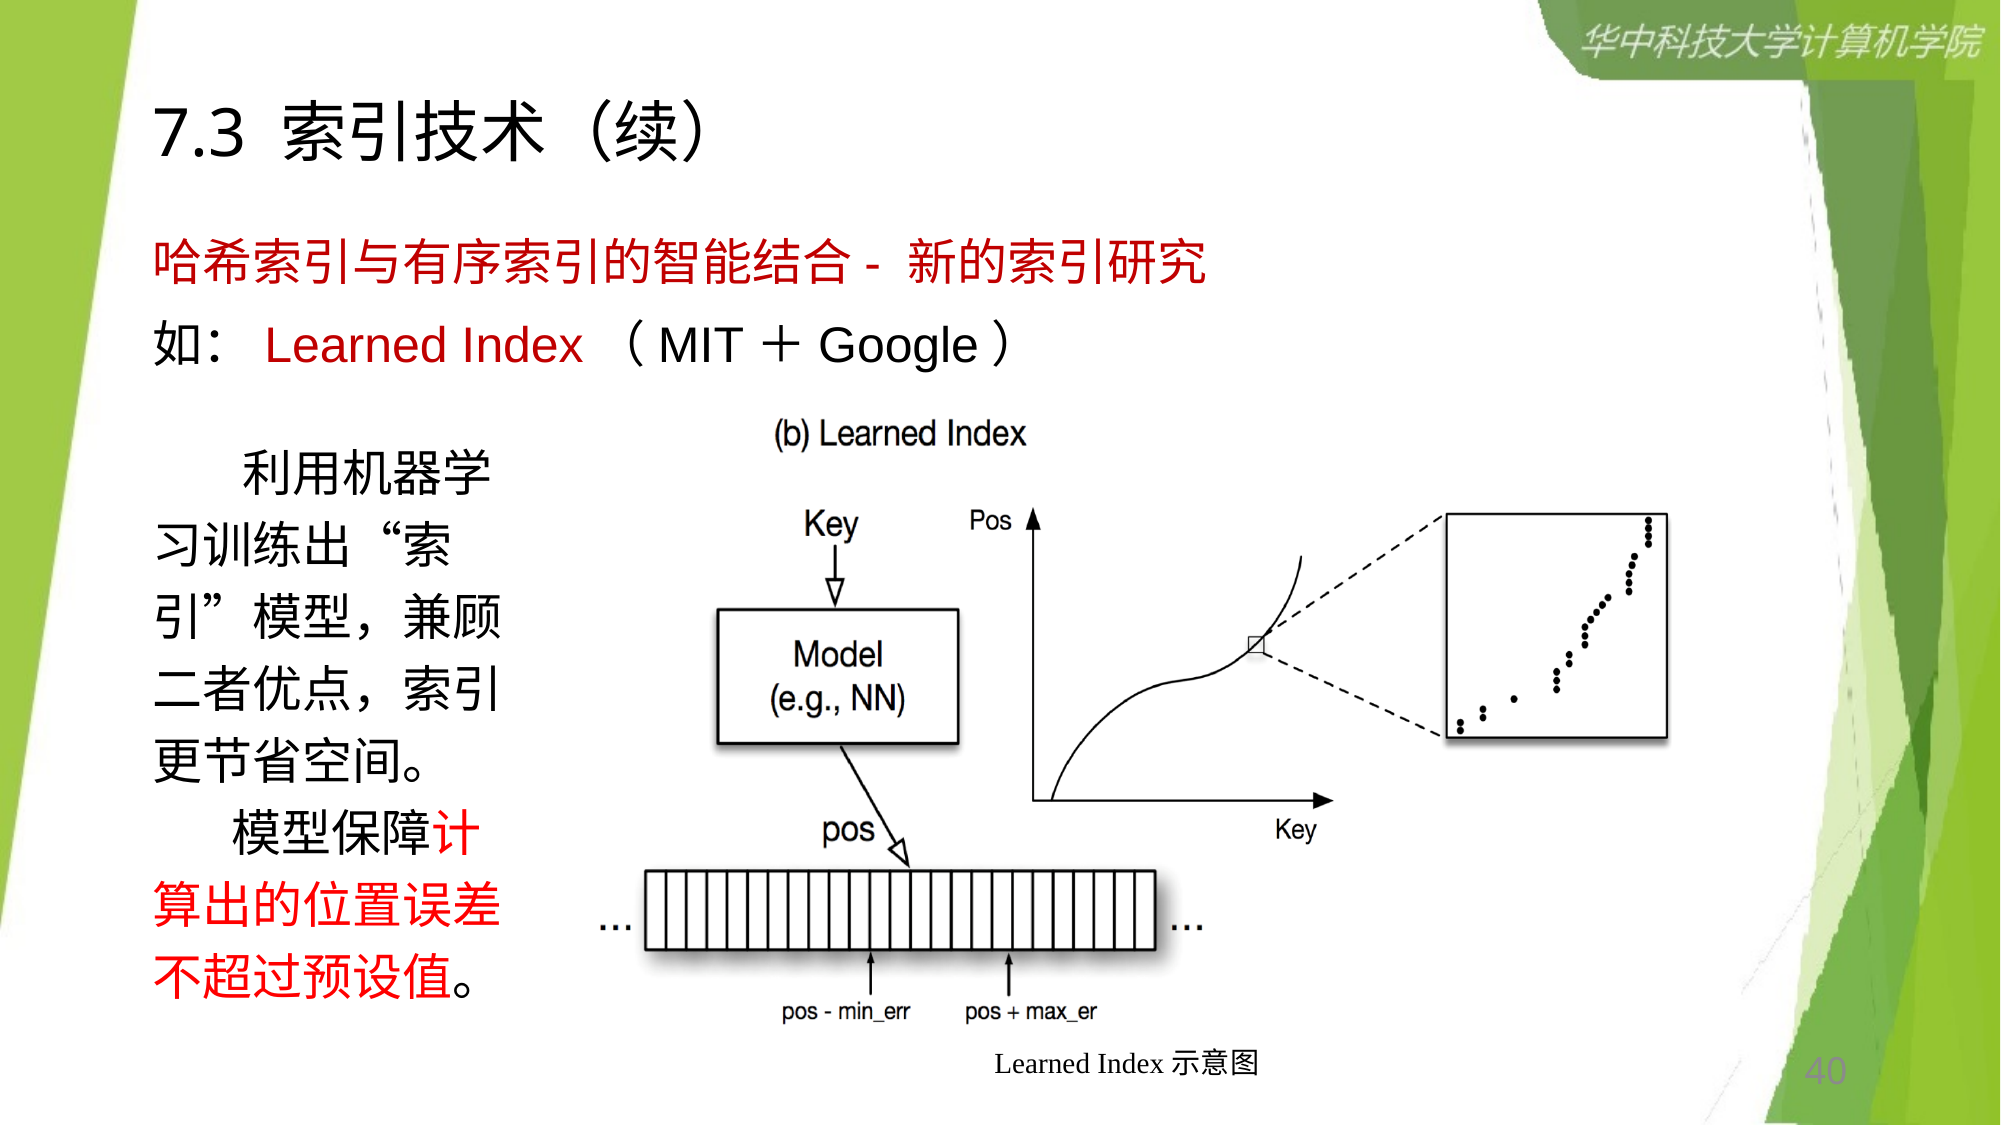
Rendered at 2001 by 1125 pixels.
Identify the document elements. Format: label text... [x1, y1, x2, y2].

list 哈希索引与有序索引的智能结合- 新的索引研究 如：Learned Index（MIT＋Google） [137, 210, 1878, 439]
picture [0, 0, 2001, 1125]
slide_number 40 [1677, 1042, 1863, 1103]
title 7.3 索引技术（续） [137, 59, 1863, 210]
text_box 利用机器学习训练出“索引”模型，兼顾二者优点，索引更节省空间。 模型保障计算出的位置误差不超过预设值。 [137, 421, 536, 1013]
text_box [588, 404, 1677, 1125]
